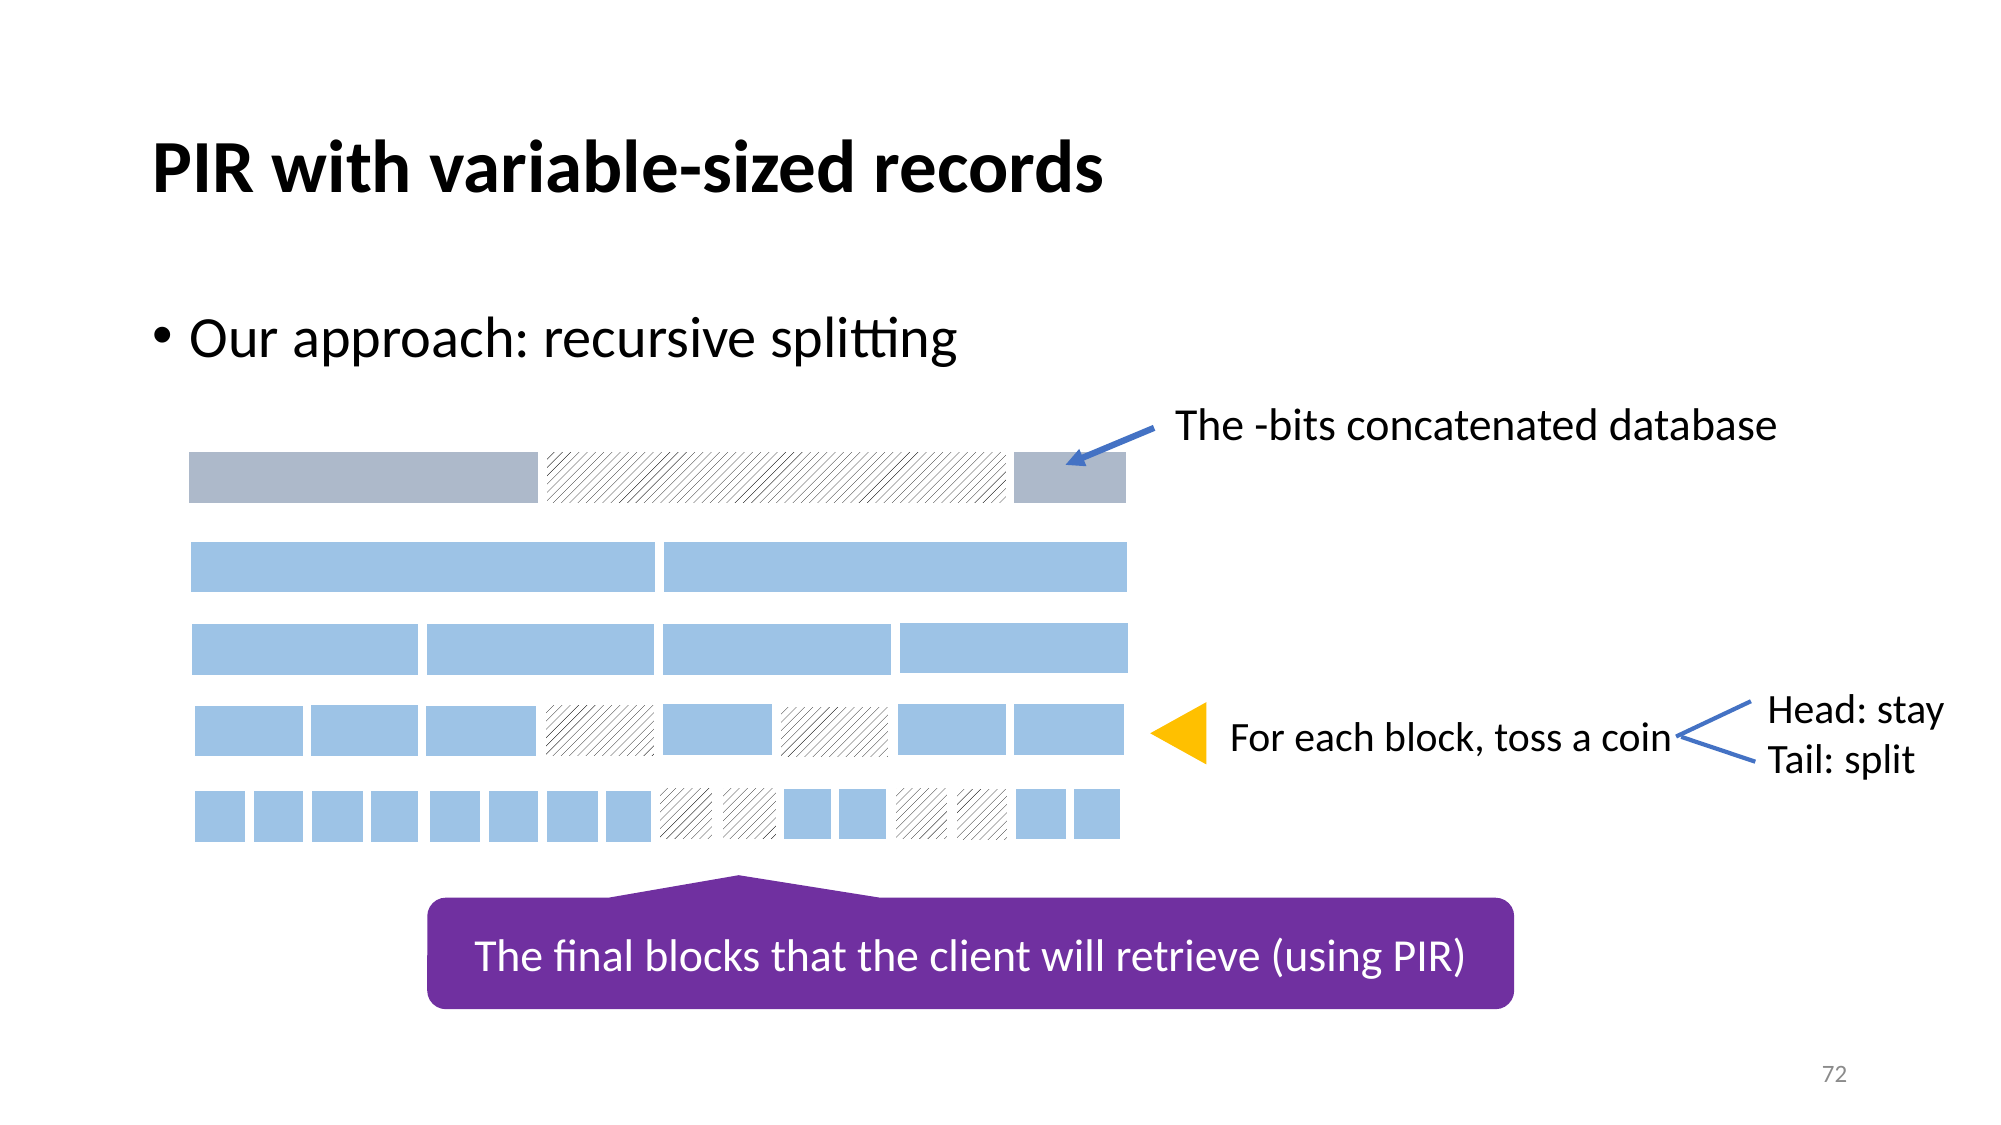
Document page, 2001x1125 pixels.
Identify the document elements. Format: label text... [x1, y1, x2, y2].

title PIR with variable-sized records [137, 59, 1863, 278]
text_box Head: stay Tail: split [1752, 673, 2000, 789]
text_box [485, 786, 542, 847]
text_box [424, 786, 485, 847]
text_box [836, 784, 891, 845]
text_box [891, 783, 952, 844]
text_box [190, 786, 251, 847]
text_box For each block, toss a coin [1215, 702, 1688, 768]
text_box [893, 699, 1009, 760]
text_box [1012, 784, 1071, 845]
text_box [307, 786, 368, 847]
text_box [542, 786, 603, 847]
text_box [368, 786, 423, 847]
text_box [658, 619, 896, 680]
text_box [1009, 699, 1129, 760]
text_box [775, 784, 836, 845]
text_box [1681, 736, 1756, 762]
text_box [951, 784, 1012, 845]
text_box [190, 700, 306, 761]
text_box [1071, 784, 1126, 845]
text_box [603, 786, 658, 847]
list Our approach: recursive splitting [137, 299, 1863, 1014]
text_box [542, 447, 1011, 508]
text_box [421, 700, 539, 761]
text_box [251, 786, 307, 847]
text_box [895, 618, 1133, 679]
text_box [1065, 427, 1155, 465]
slide_number 72 [1412, 1042, 1863, 1103]
text_box [541, 700, 660, 761]
text_box [654, 783, 718, 844]
text_box [186, 536, 660, 597]
text_box [421, 619, 658, 680]
text_box [660, 536, 1132, 597]
text_box [718, 783, 781, 844]
text_box [657, 699, 778, 760]
text_box [184, 447, 542, 508]
text_box The final blocks that the client will retrieve (using PIR) [426, 874, 1516, 1011]
text_box [1011, 447, 1131, 508]
text_box [776, 702, 893, 763]
text_box [1148, 700, 1208, 767]
text_box [306, 700, 421, 761]
text_box [187, 619, 421, 680]
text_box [1676, 701, 1751, 737]
